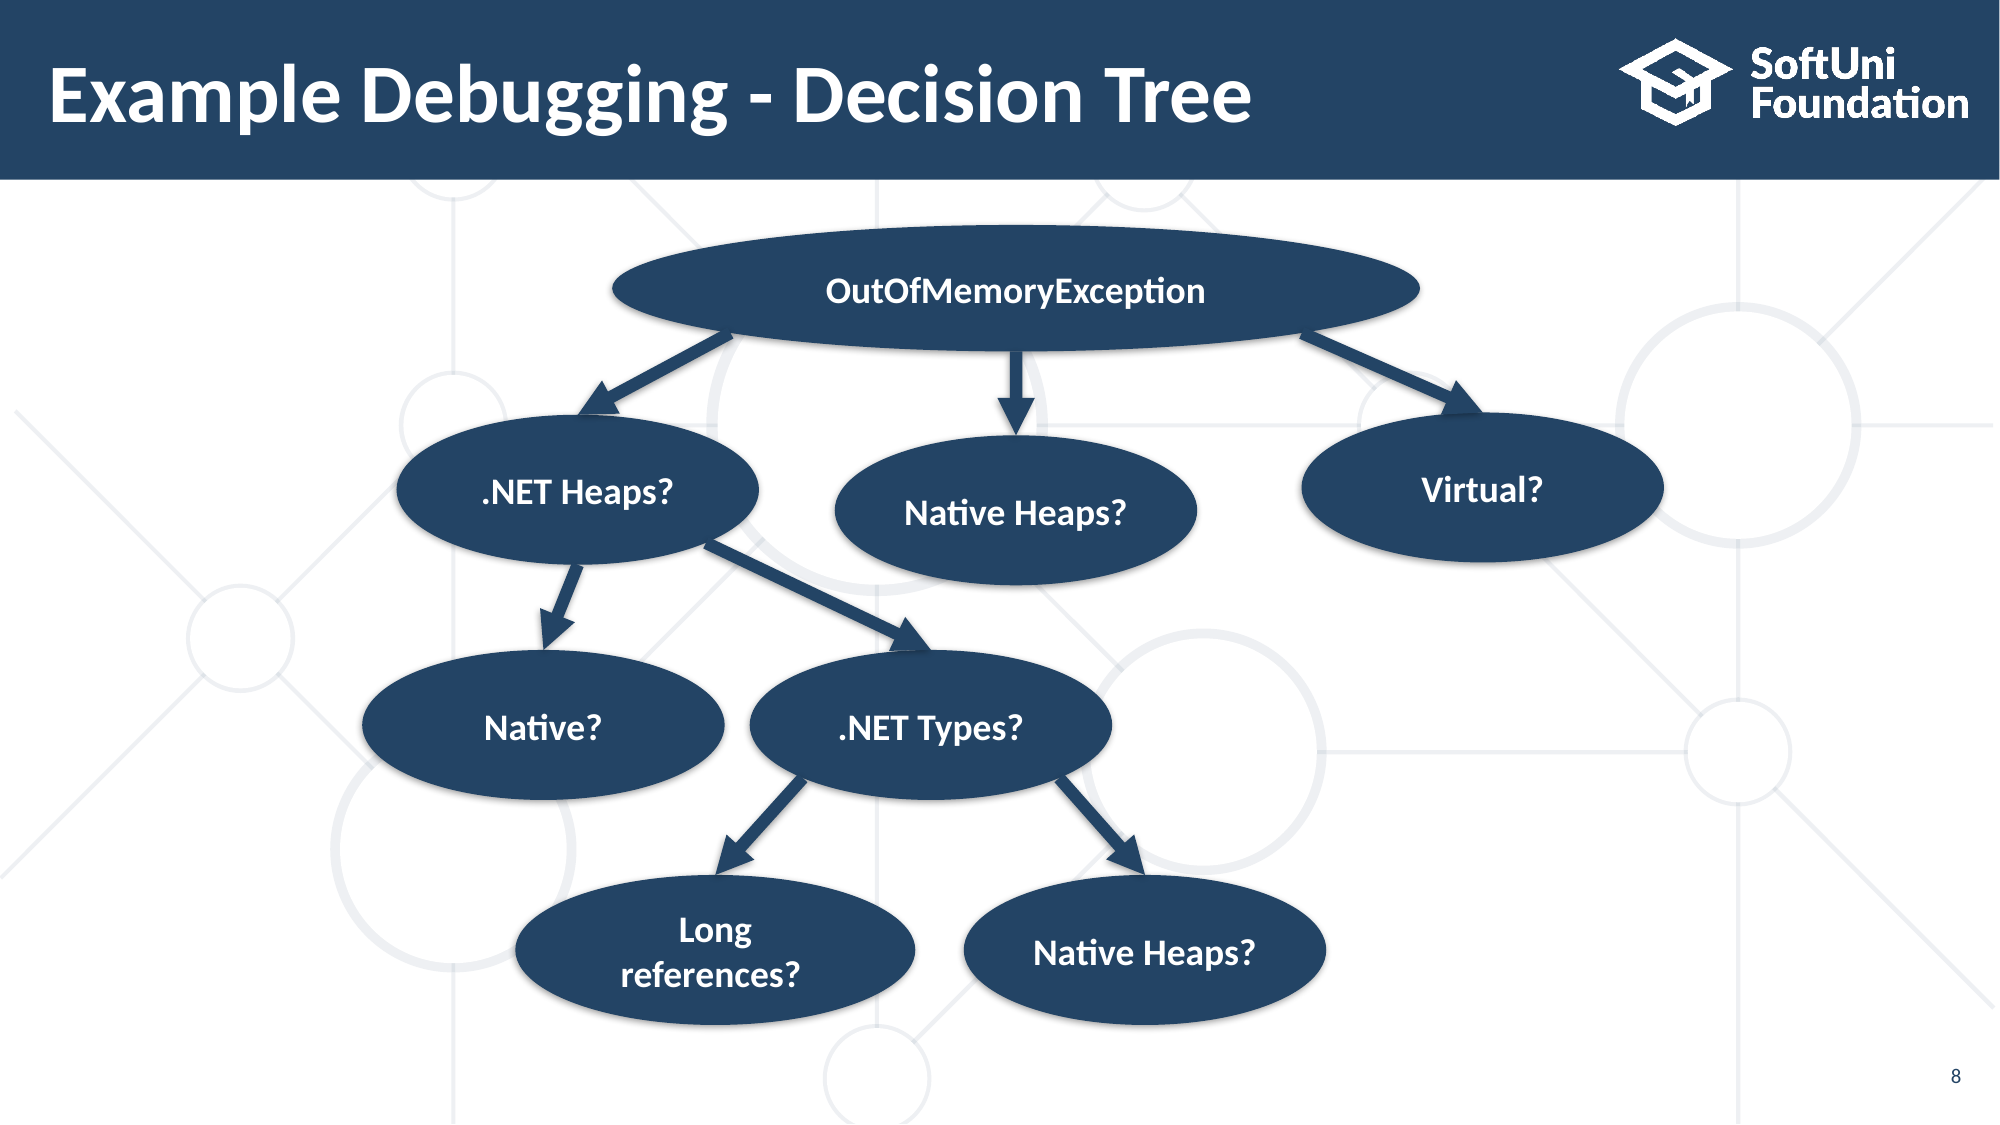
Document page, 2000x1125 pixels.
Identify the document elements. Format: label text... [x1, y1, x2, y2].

text_box Native? [359, 646, 728, 804]
text_box OutOfMemoryException [609, 221, 1424, 355]
text_box Native Heaps? [960, 871, 1330, 1029]
picture [1618, 38, 1968, 126]
text_box Native Heaps? [831, 432, 1201, 589]
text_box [543, 564, 579, 651]
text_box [715, 777, 804, 876]
text_box Long references? [512, 871, 919, 1029]
text_box .NET Types? [746, 646, 1116, 804]
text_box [1058, 777, 1146, 876]
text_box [705, 542, 932, 651]
text_box .NET Heaps? [393, 411, 763, 568]
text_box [577, 332, 731, 416]
text_box Virtual? [1298, 409, 1668, 566]
slide_number 8 [1896, 1049, 1968, 1101]
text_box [1301, 332, 1484, 413]
title Example Debugging - Decision Tree [31, 16, 1591, 162]
